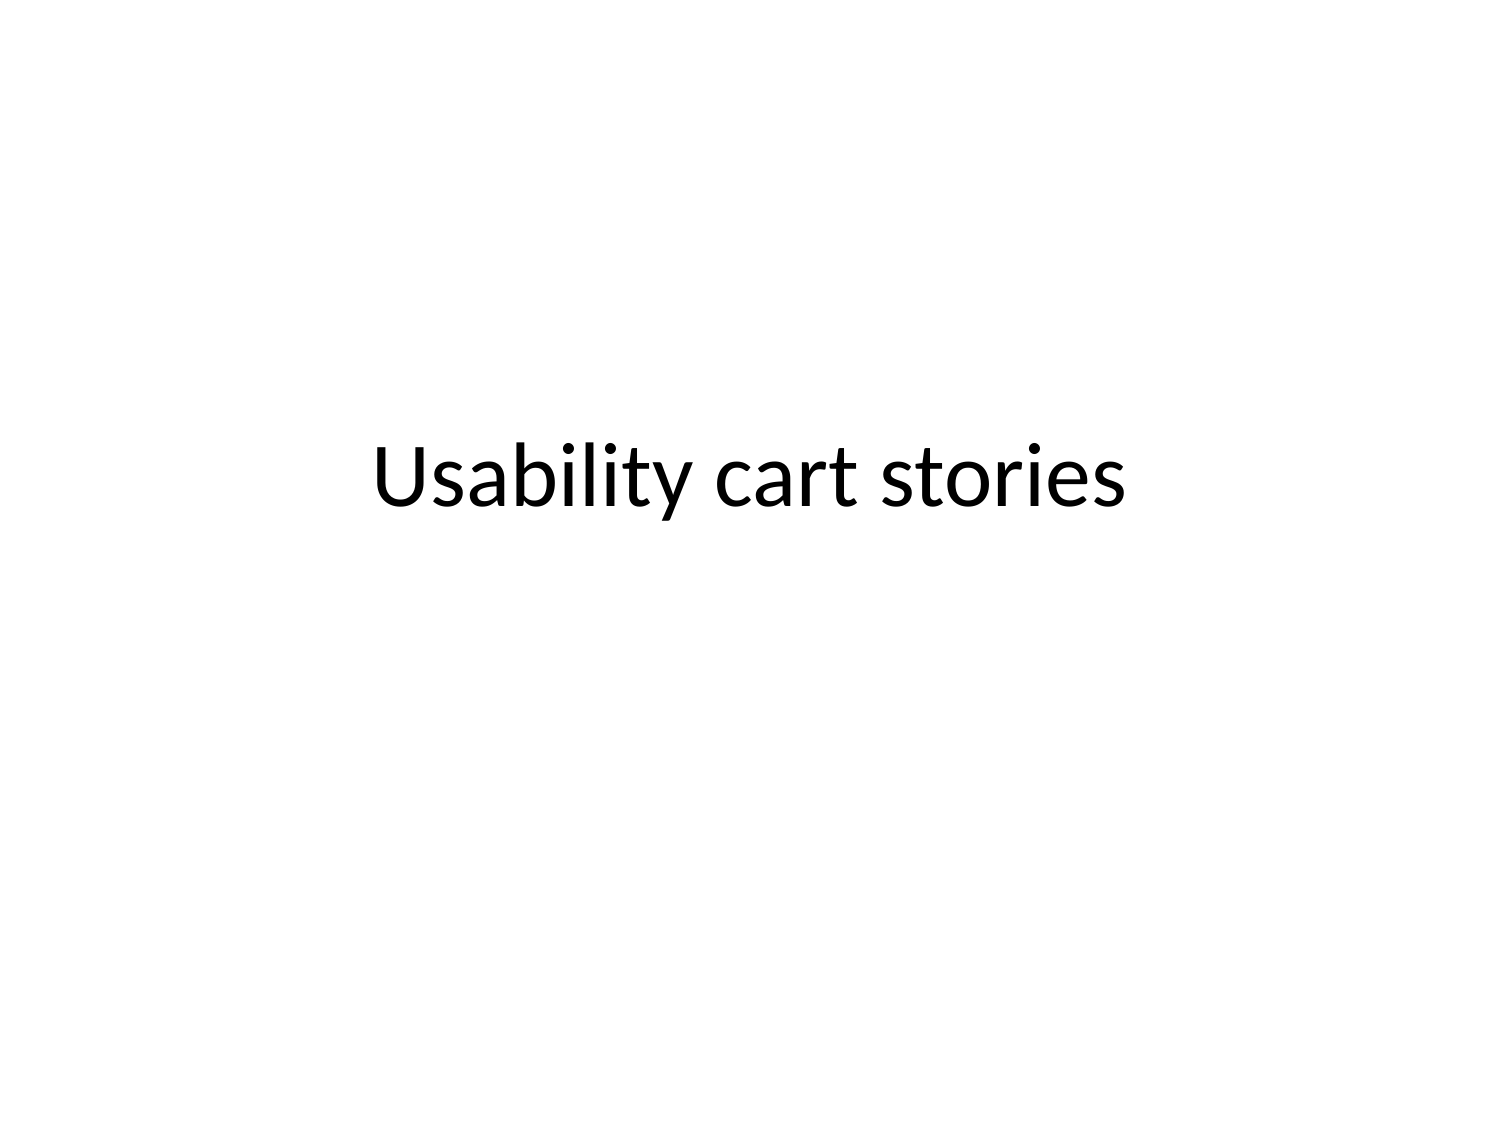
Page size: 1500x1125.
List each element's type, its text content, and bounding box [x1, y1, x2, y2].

title Usability cart stories [112, 349, 1388, 591]
